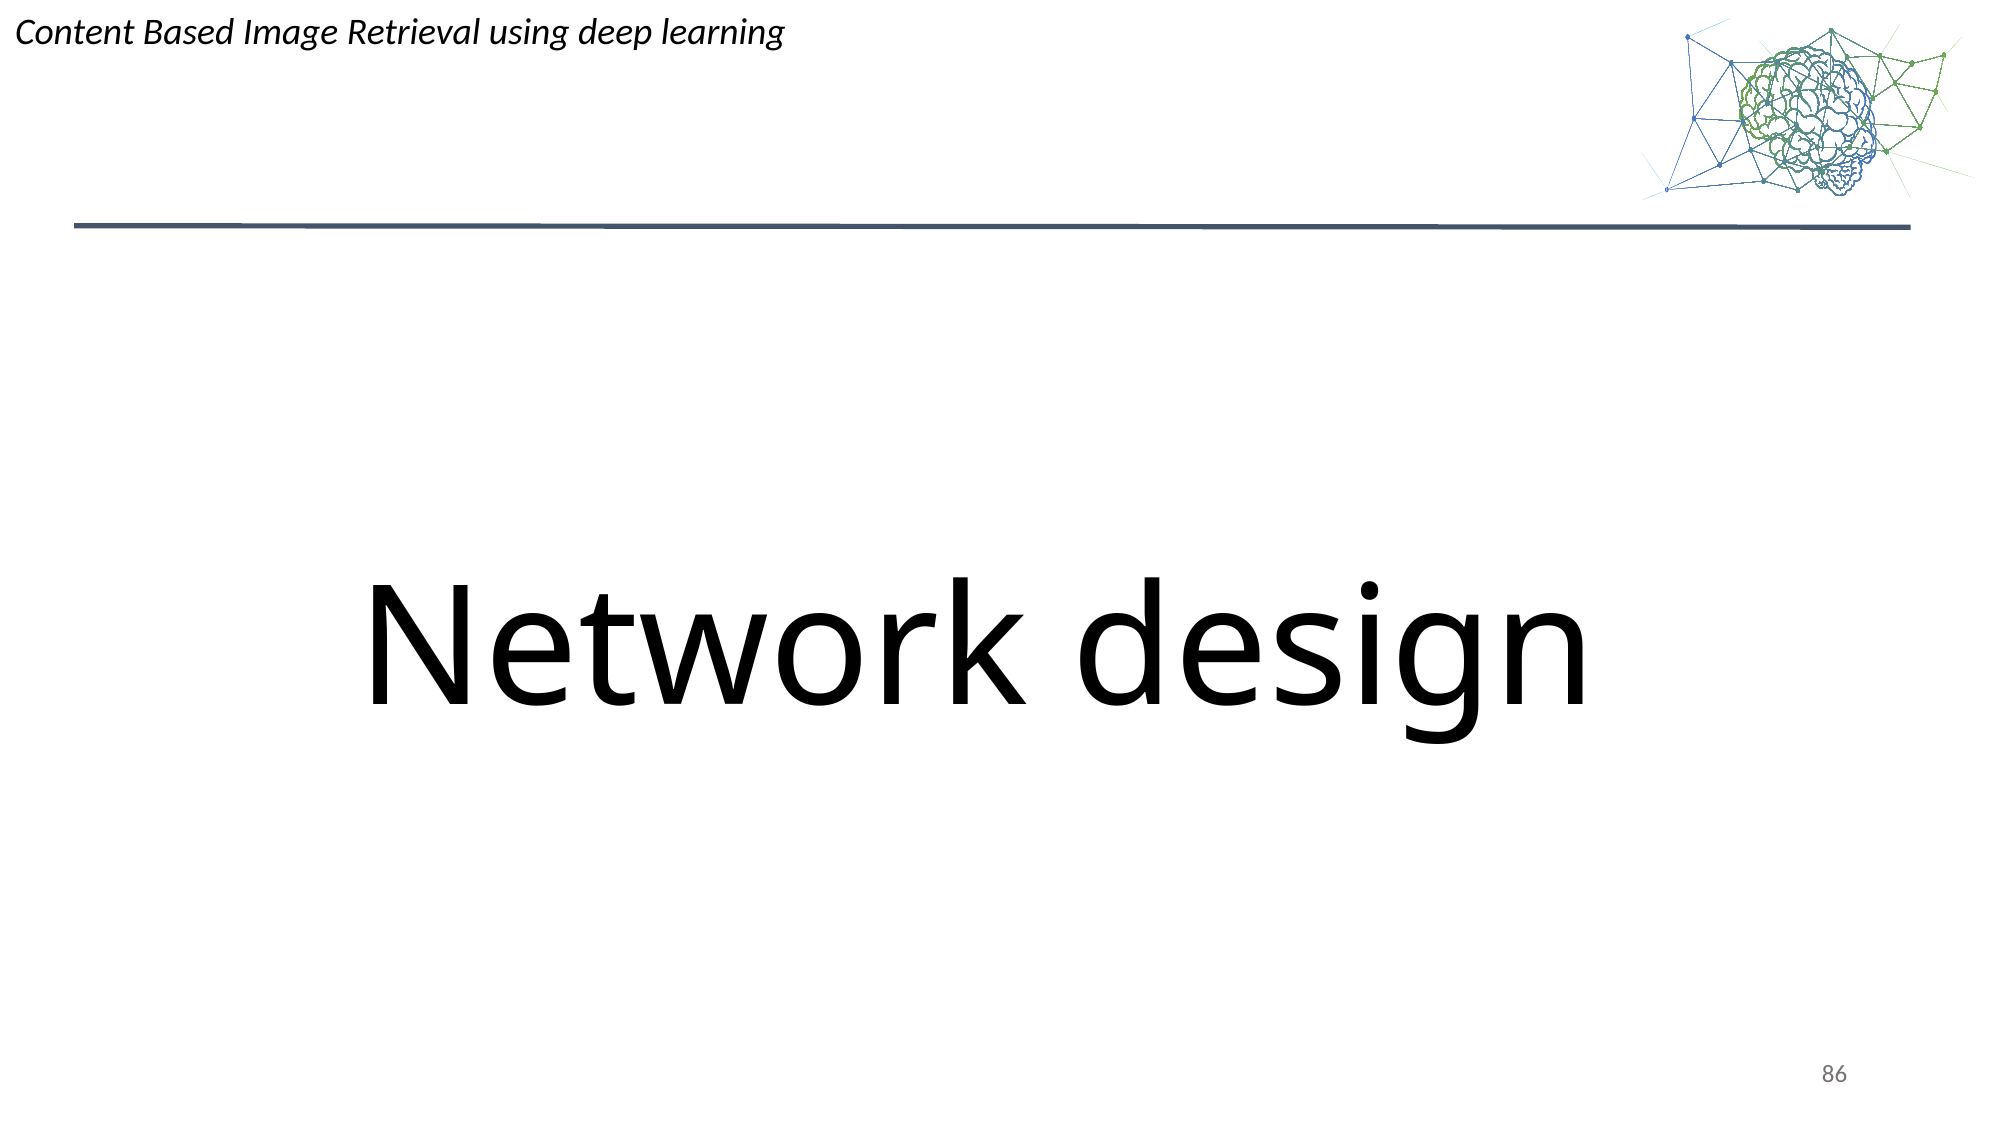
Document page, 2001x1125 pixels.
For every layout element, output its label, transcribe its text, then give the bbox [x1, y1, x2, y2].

title Network design [136, 280, 1862, 749]
slide_number 86 [1412, 1042, 1863, 1103]
